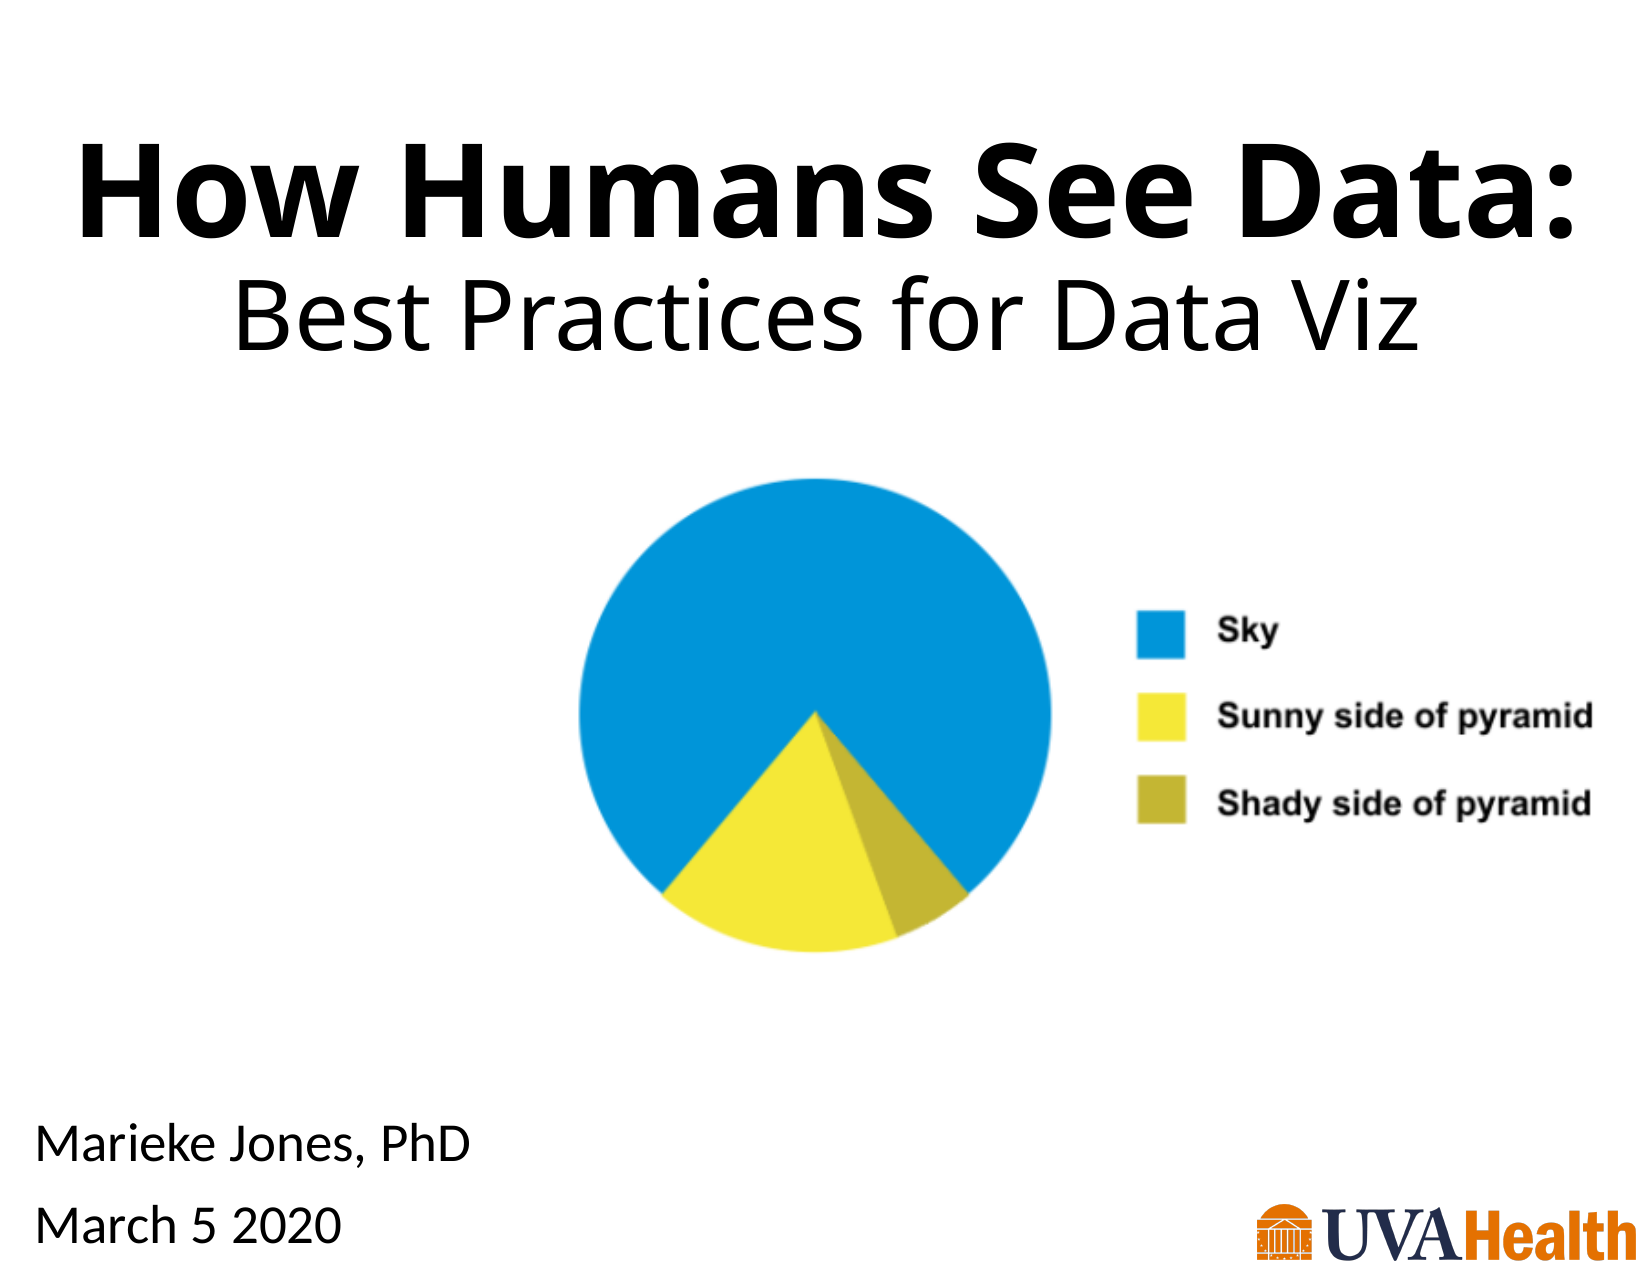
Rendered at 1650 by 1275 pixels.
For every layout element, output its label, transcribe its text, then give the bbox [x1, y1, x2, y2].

subtitle Marieke Jones, PhD March 5 2020 [19, 1106, 1258, 1275]
title How Humans See Data: Best Practices for Data Viz [46, 23, 1606, 380]
picture [506, 430, 1636, 998]
picture [1257, 1204, 1636, 1261]
